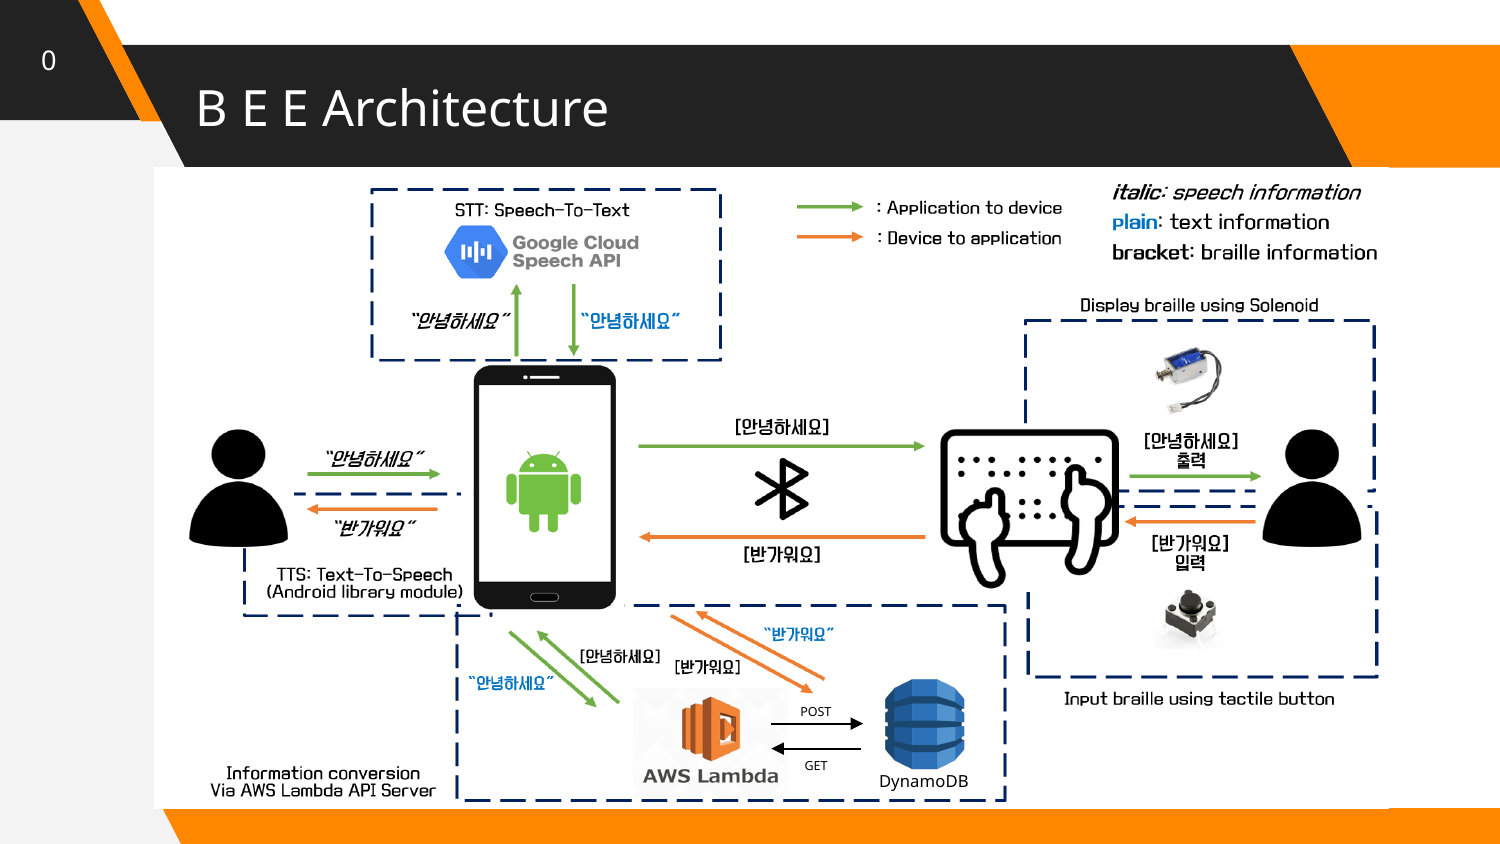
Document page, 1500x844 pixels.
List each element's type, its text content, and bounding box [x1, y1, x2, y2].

slide_number 0 [0, 0, 98, 121]
title B E E Architecture [180, 44, 1424, 168]
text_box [154, 167, 1389, 809]
